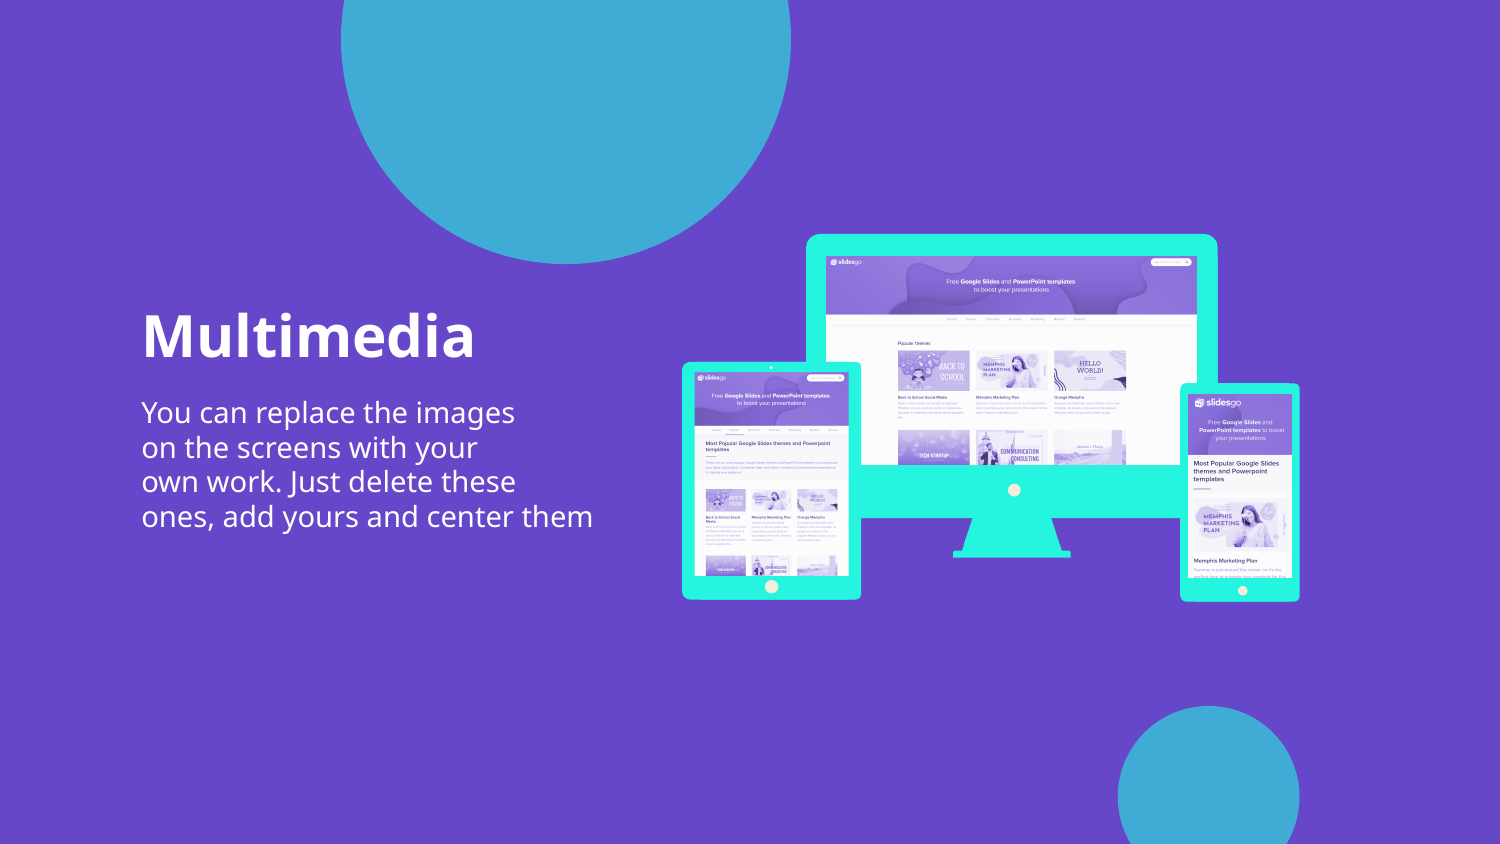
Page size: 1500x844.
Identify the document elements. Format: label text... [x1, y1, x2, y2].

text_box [805, 233, 1218, 381]
picture [826, 255, 1198, 465]
subtitle You can replace the images on the screens with your own work. Just delete these ones, add yours and center them [126, 366, 628, 562]
picture [1187, 393, 1292, 587]
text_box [681, 361, 862, 600]
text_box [1179, 382, 1300, 602]
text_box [866, 474, 1174, 558]
picture [694, 372, 849, 577]
title Multimedia [126, 214, 628, 366]
